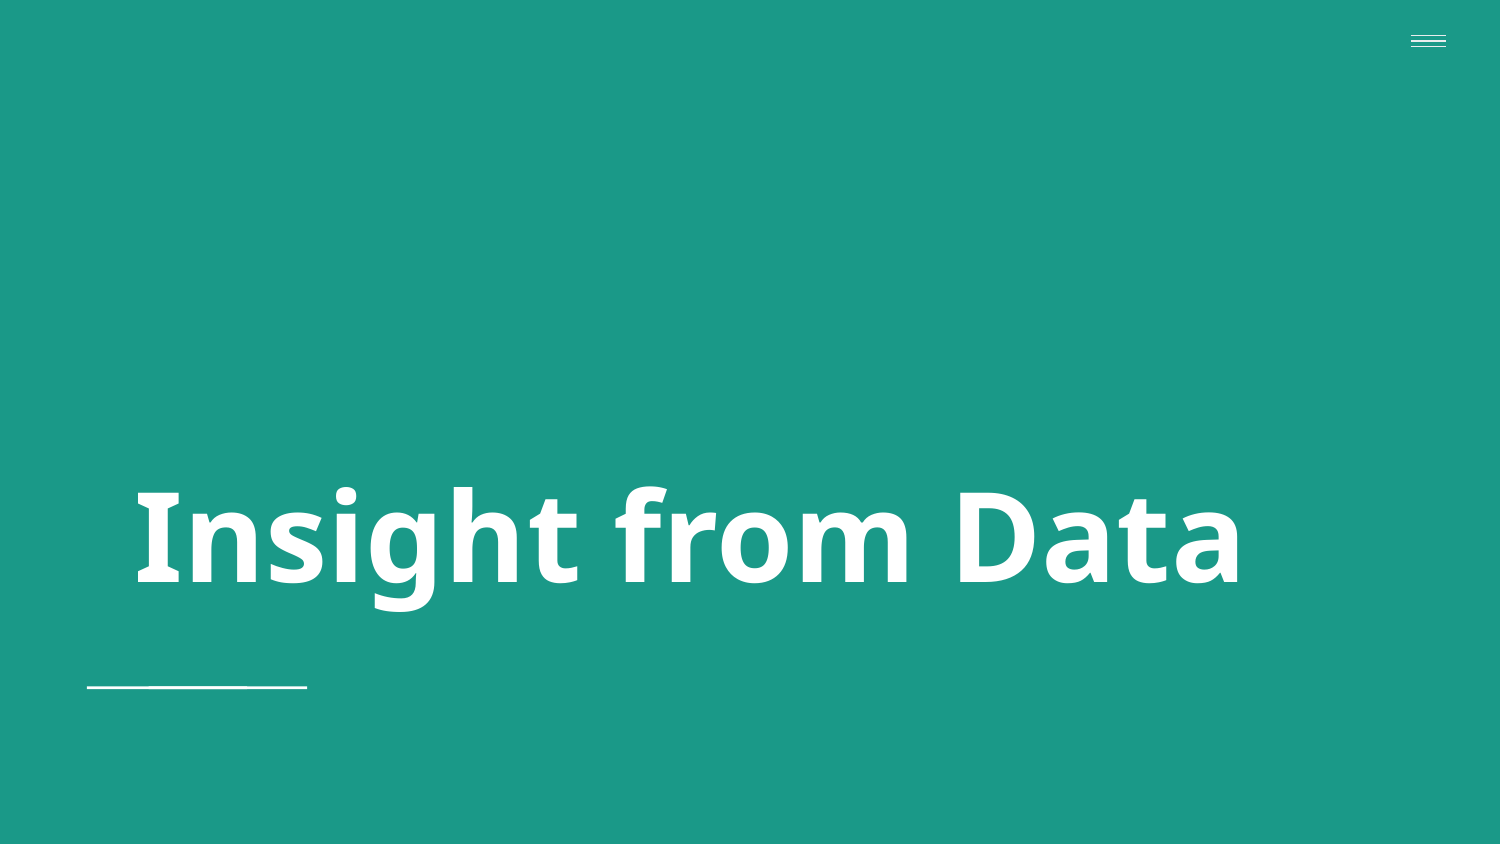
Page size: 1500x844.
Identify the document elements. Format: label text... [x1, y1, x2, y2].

title Insight from Data [119, 442, 1381, 647]
